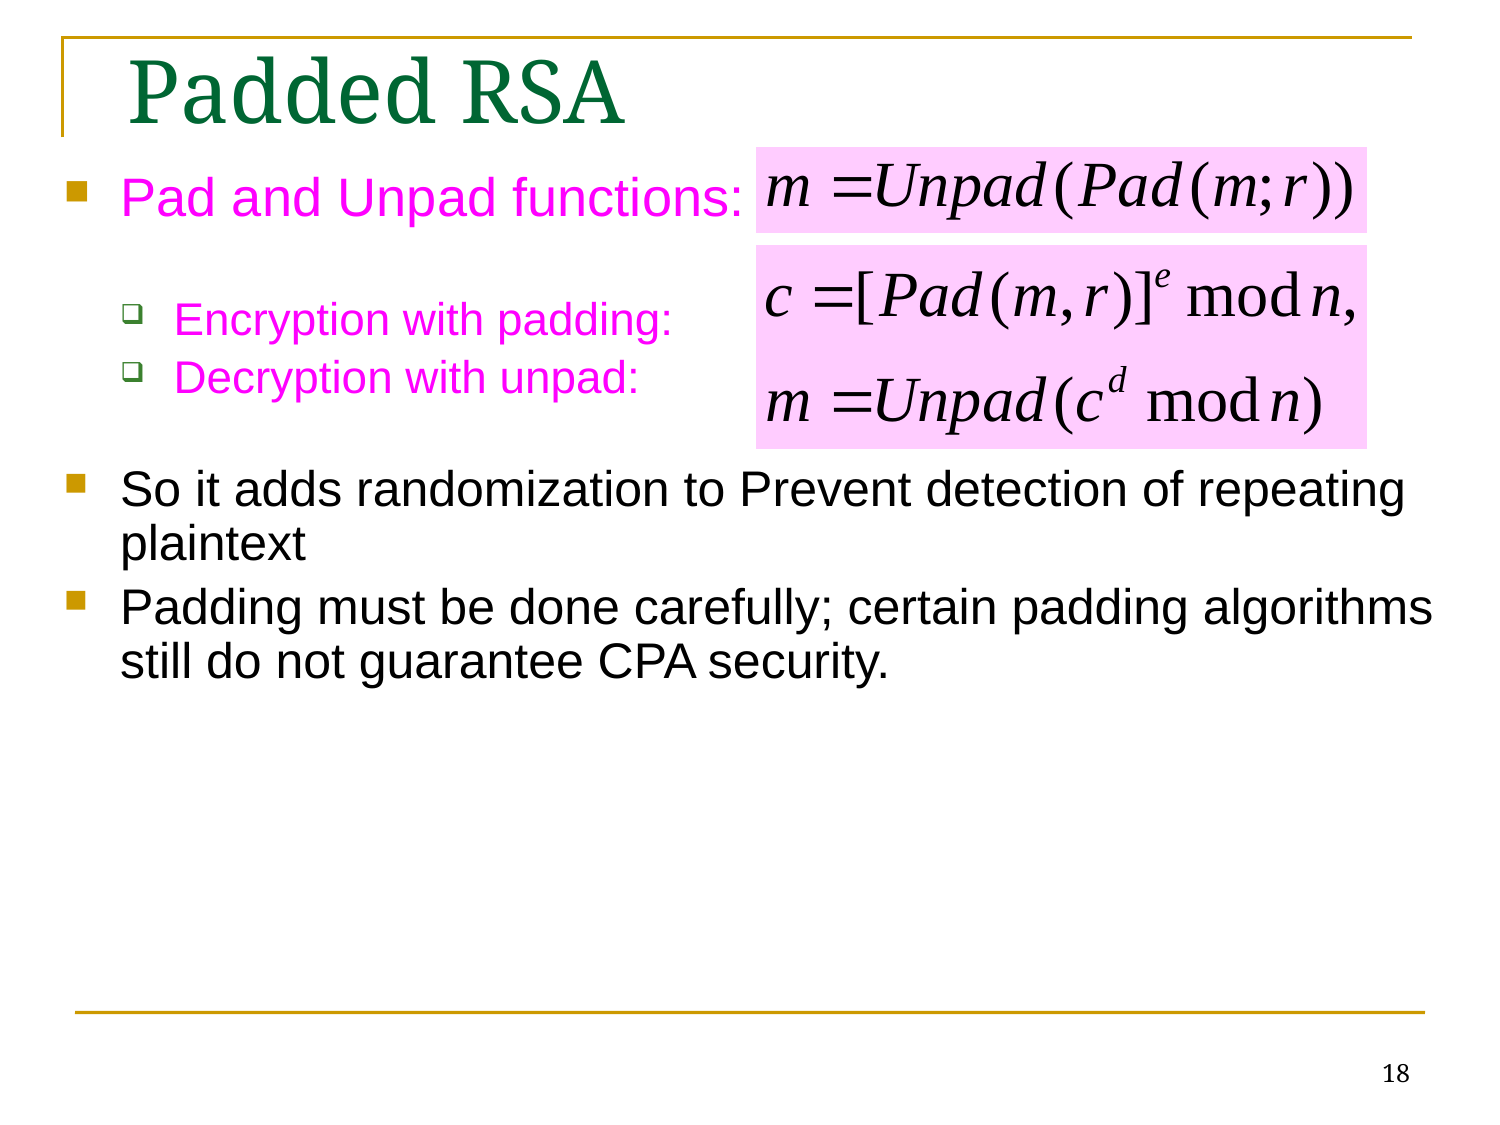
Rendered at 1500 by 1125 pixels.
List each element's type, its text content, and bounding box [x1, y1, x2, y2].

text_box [755, 245, 1368, 450]
list Pad and Unpad functions: Encryption with padding: Decryption with unpad: So it adds randomization to Prevent detection of repeating plaintext Padding must be done carefully; certain padding algorithms still do not guarantee CPA security. [48, 162, 1452, 838]
slide_number 18 [1074, 1024, 1425, 1100]
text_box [755, 147, 1368, 234]
title Padded RSA [112, 28, 1388, 162]
